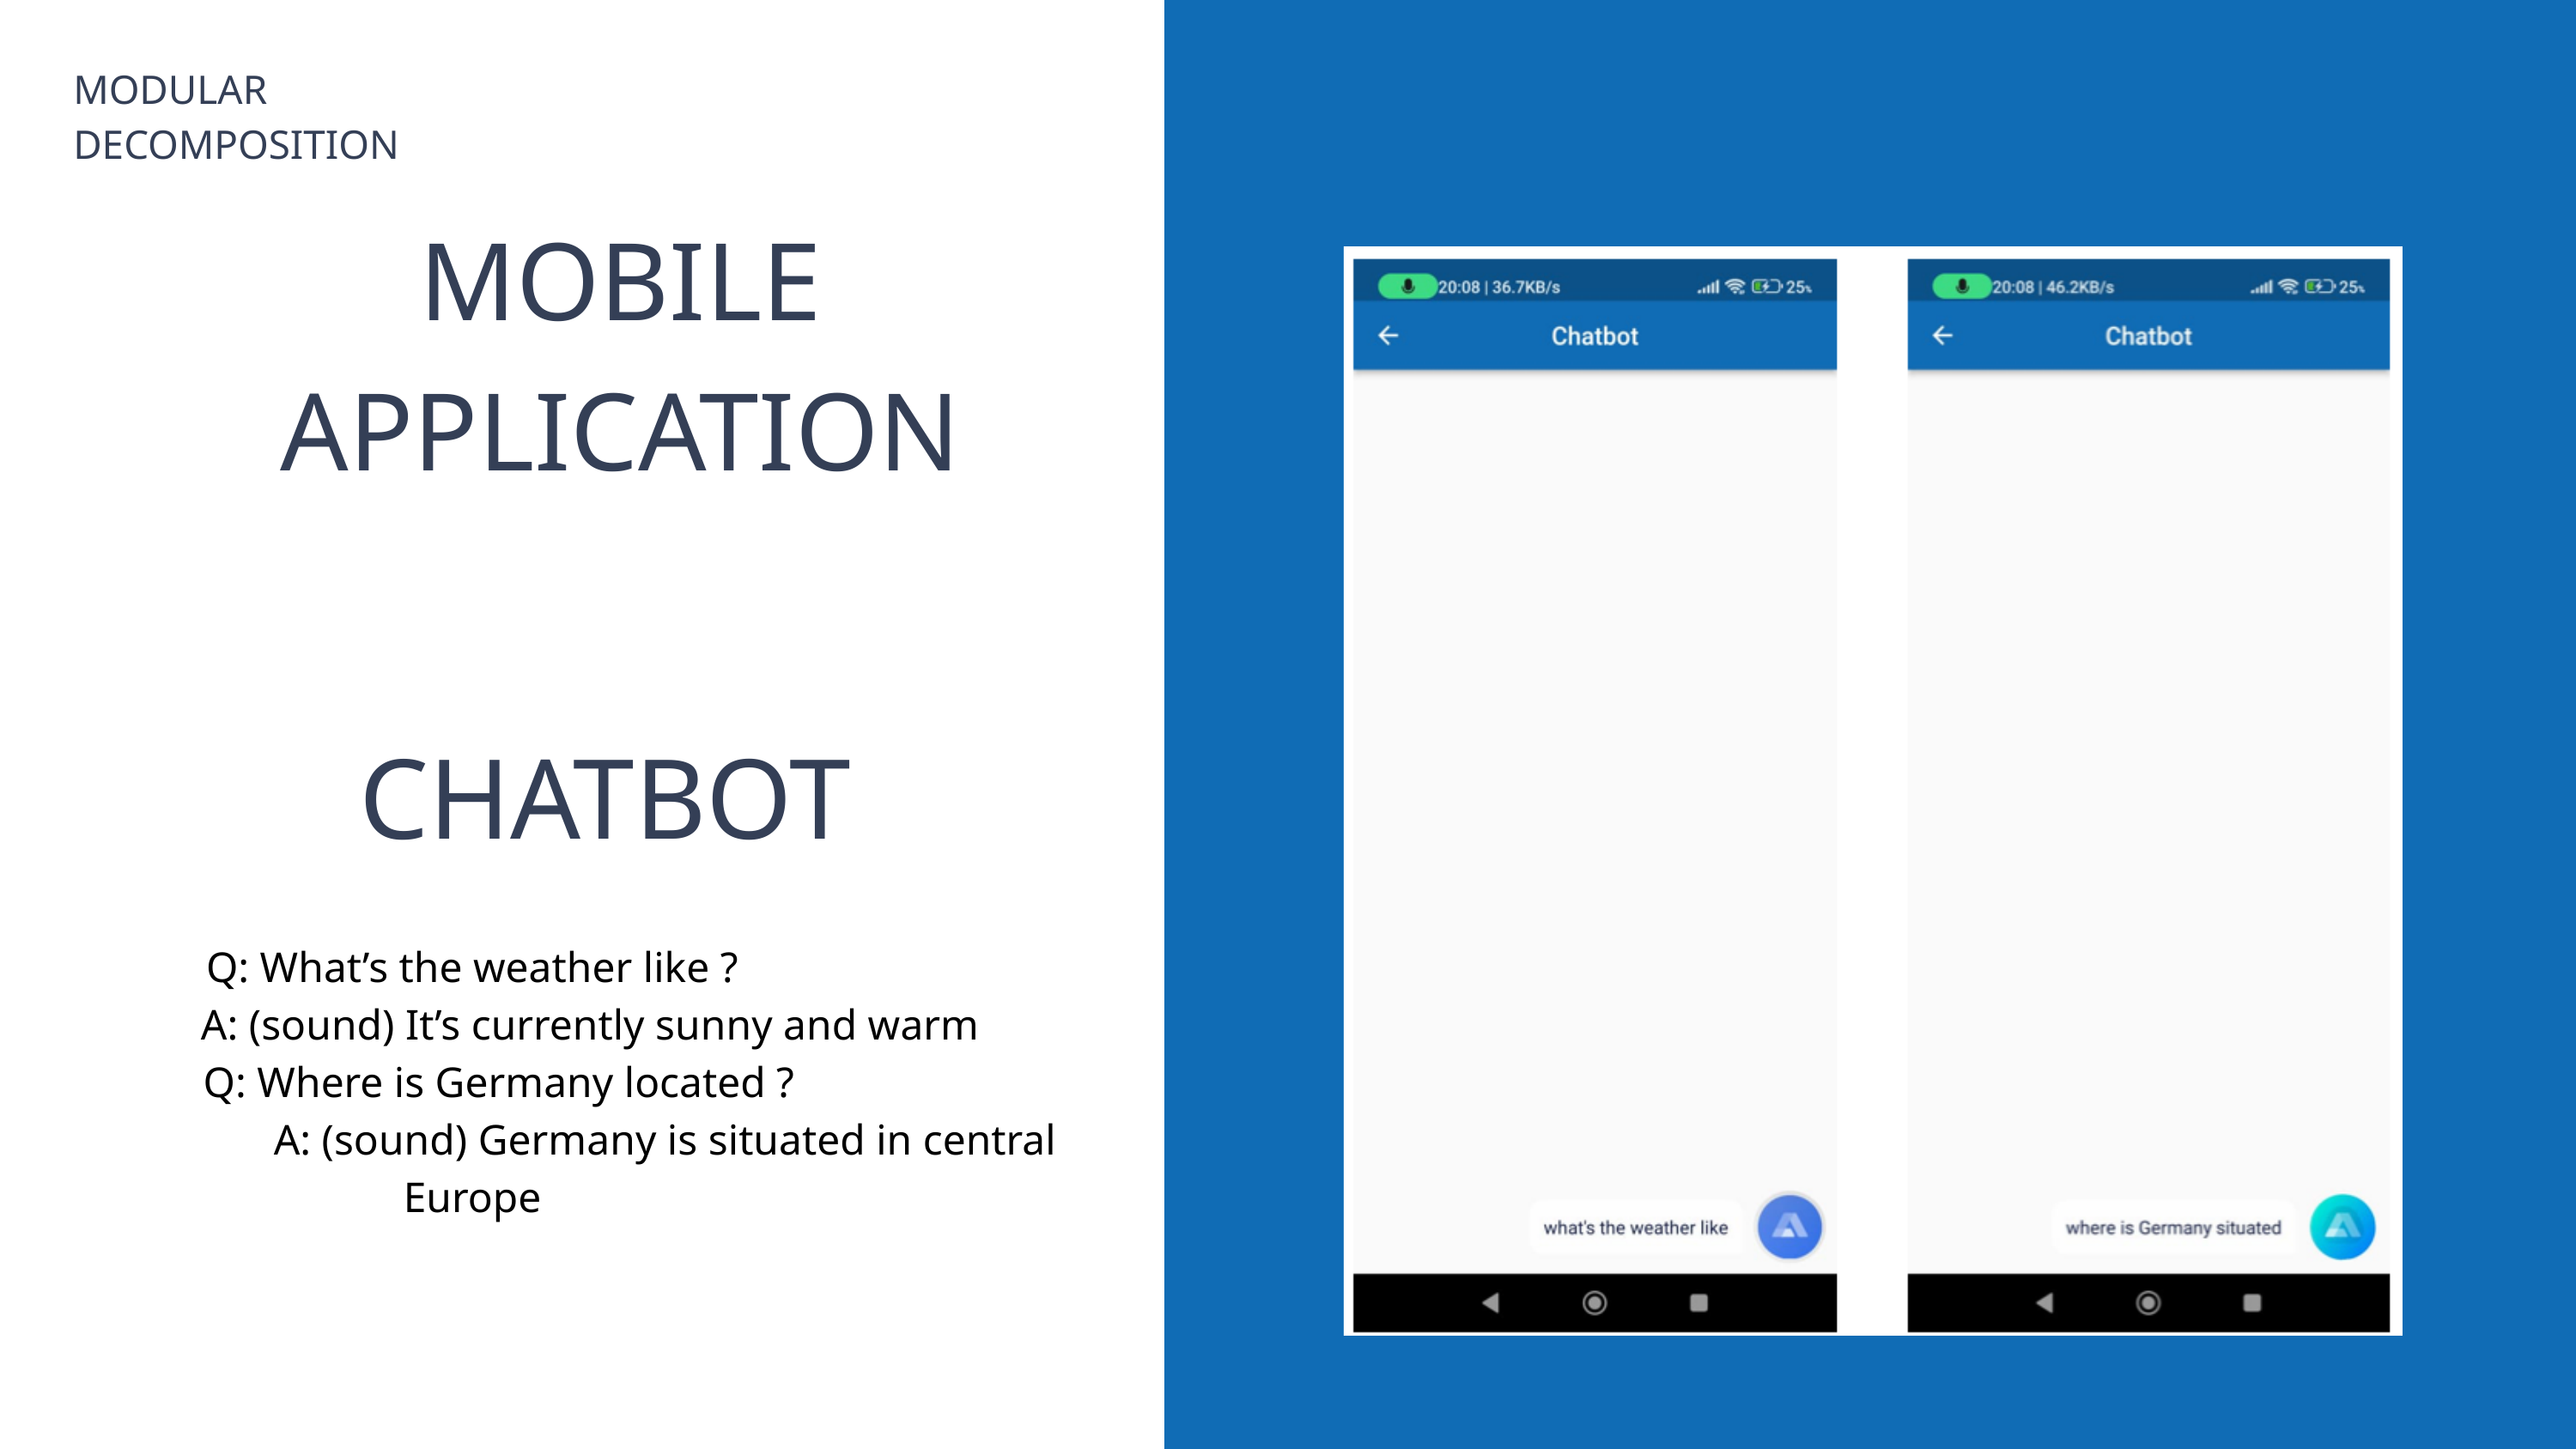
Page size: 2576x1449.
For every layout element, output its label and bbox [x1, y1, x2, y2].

text_box [1343, 246, 2403, 1336]
text_box [0, 0, 1165, 1449]
